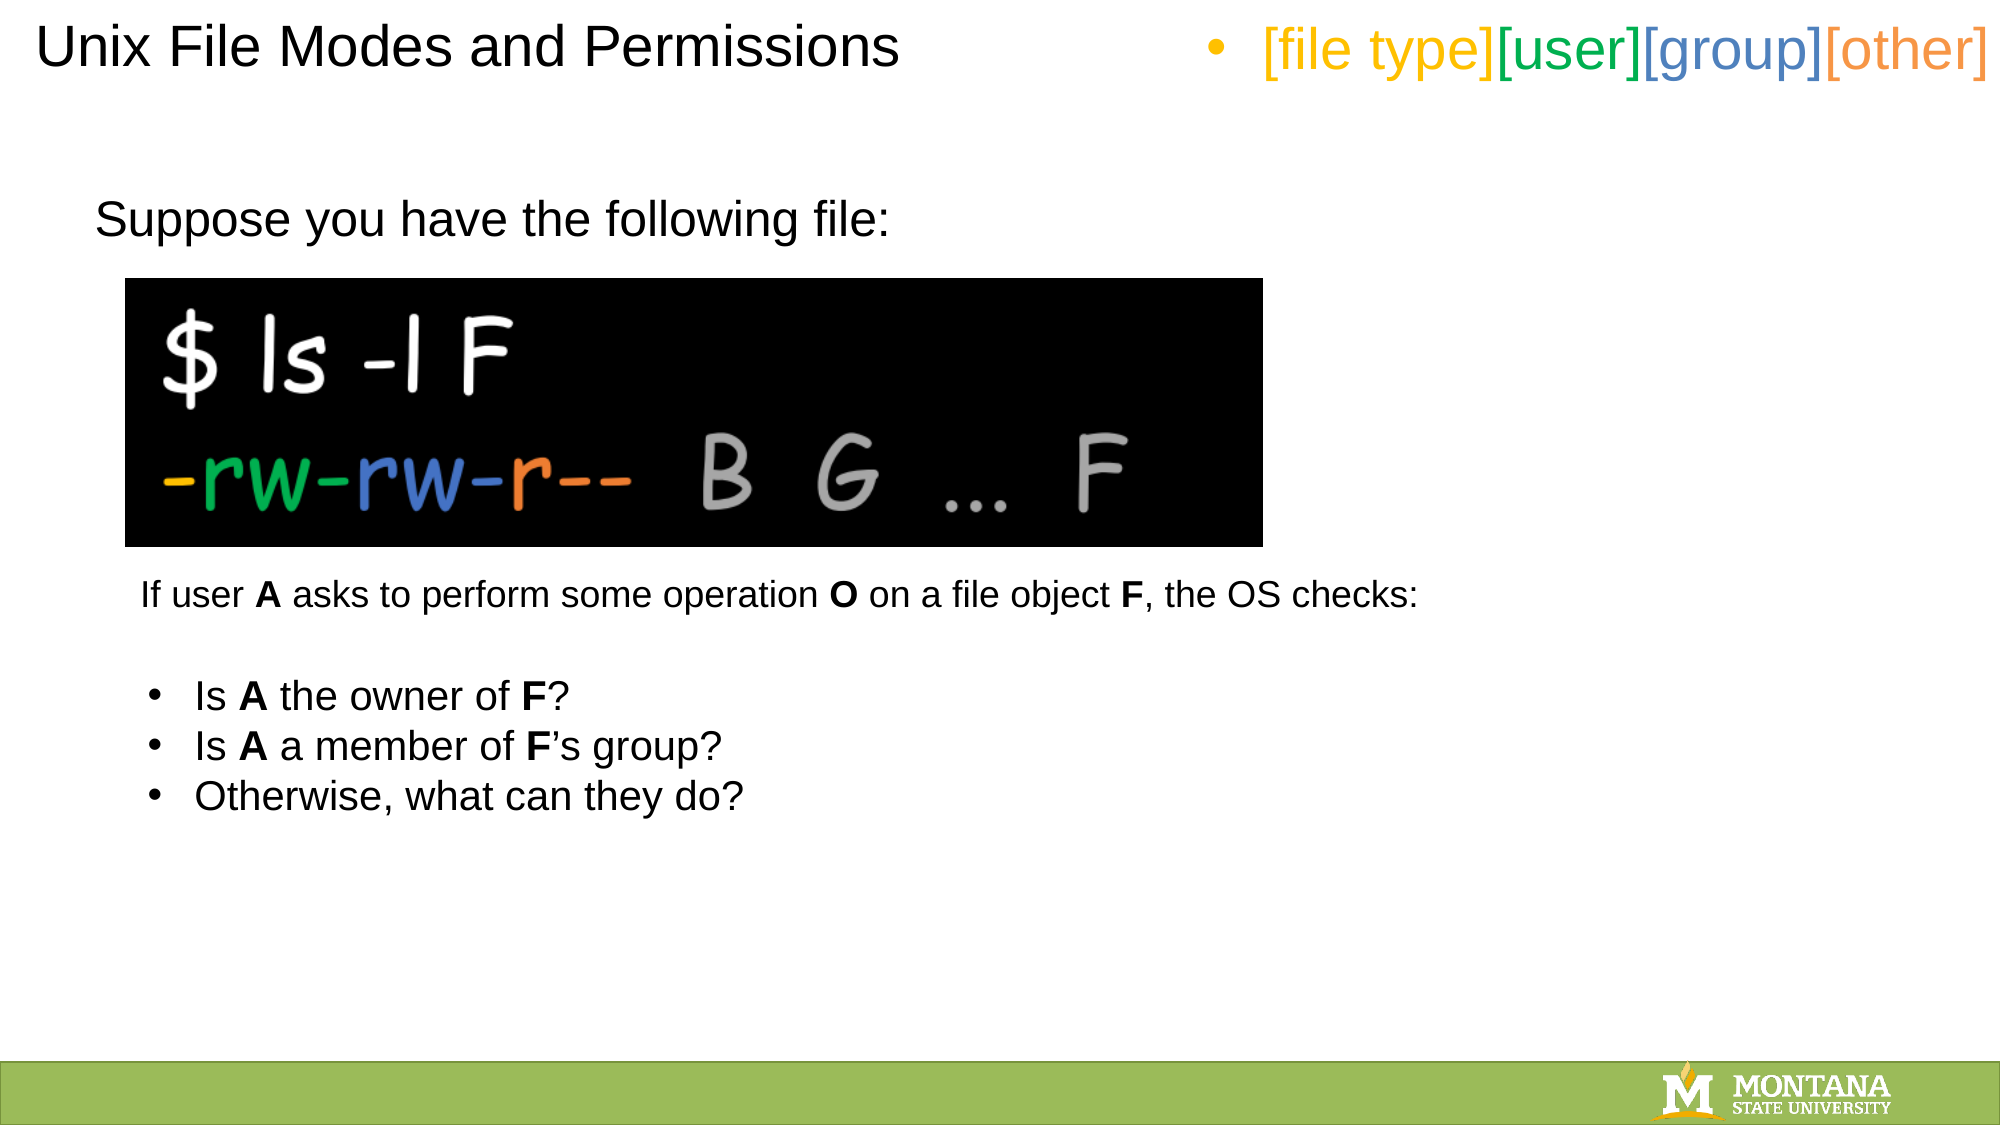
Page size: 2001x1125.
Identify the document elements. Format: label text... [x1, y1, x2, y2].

text_box If user A asks to perform some operation O on a file object F, the OS checks: [125, 562, 1434, 623]
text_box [0, 1060, 1647, 1125]
picture [1649, 1060, 1892, 1122]
text_box Suppose you have the following file: [79, 178, 907, 254]
text_box Is A the owner of F? Is A a member of F’s group? Otherwise, what can they do? [132, 661, 760, 827]
text_box Unix File Modes and Permissions [0, 0, 938, 85]
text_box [1892, 1060, 2000, 1125]
picture [124, 278, 1263, 548]
text_box [file type][user][group][other] [1191, 3, 2000, 89]
